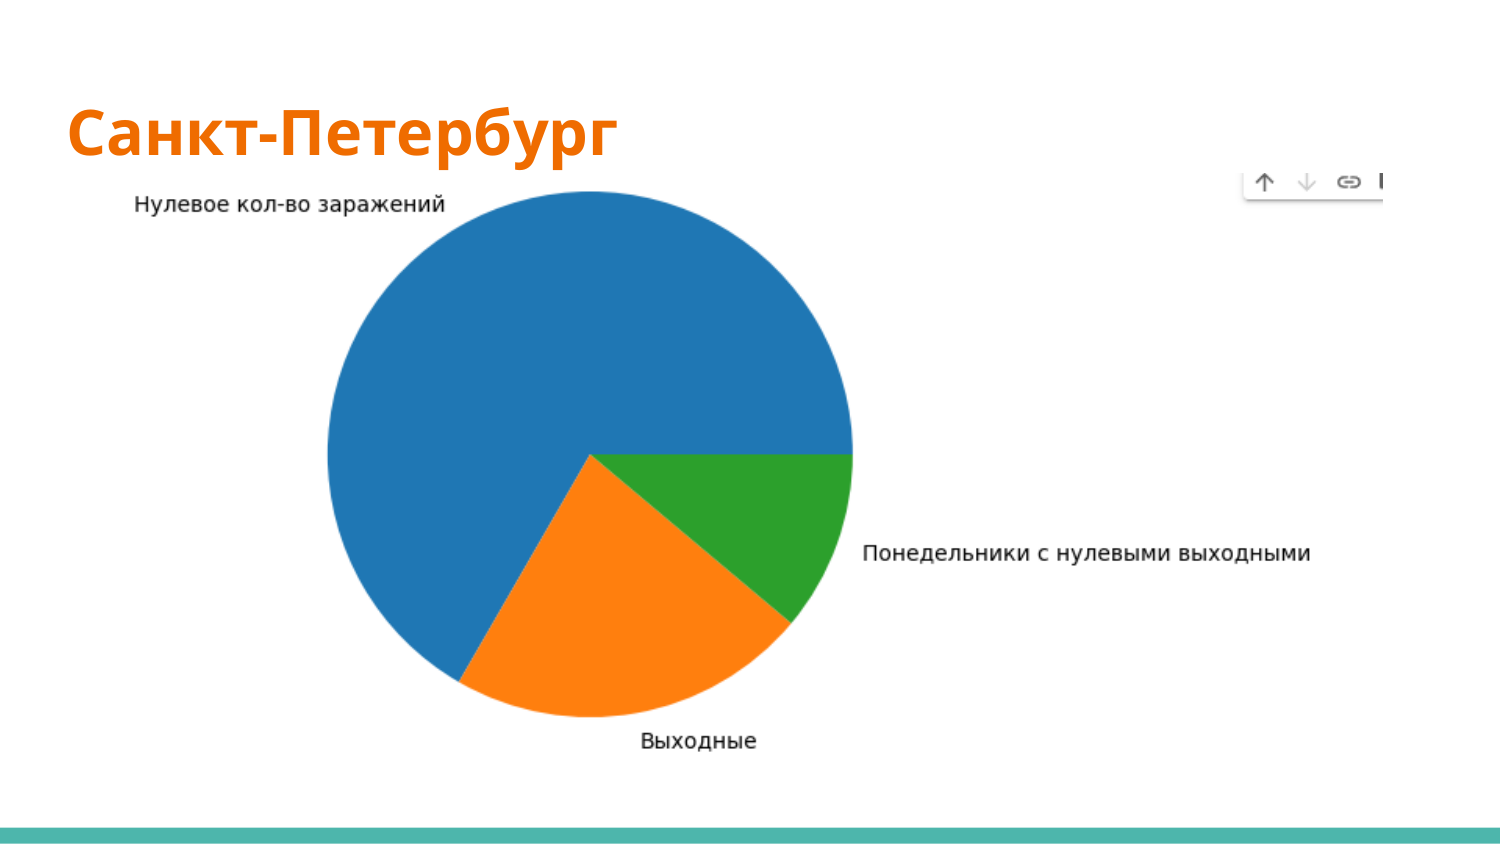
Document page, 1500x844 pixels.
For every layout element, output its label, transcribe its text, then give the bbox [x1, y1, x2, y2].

title Санкт-Петербург [51, 72, 1449, 189]
picture [116, 172, 1383, 766]
